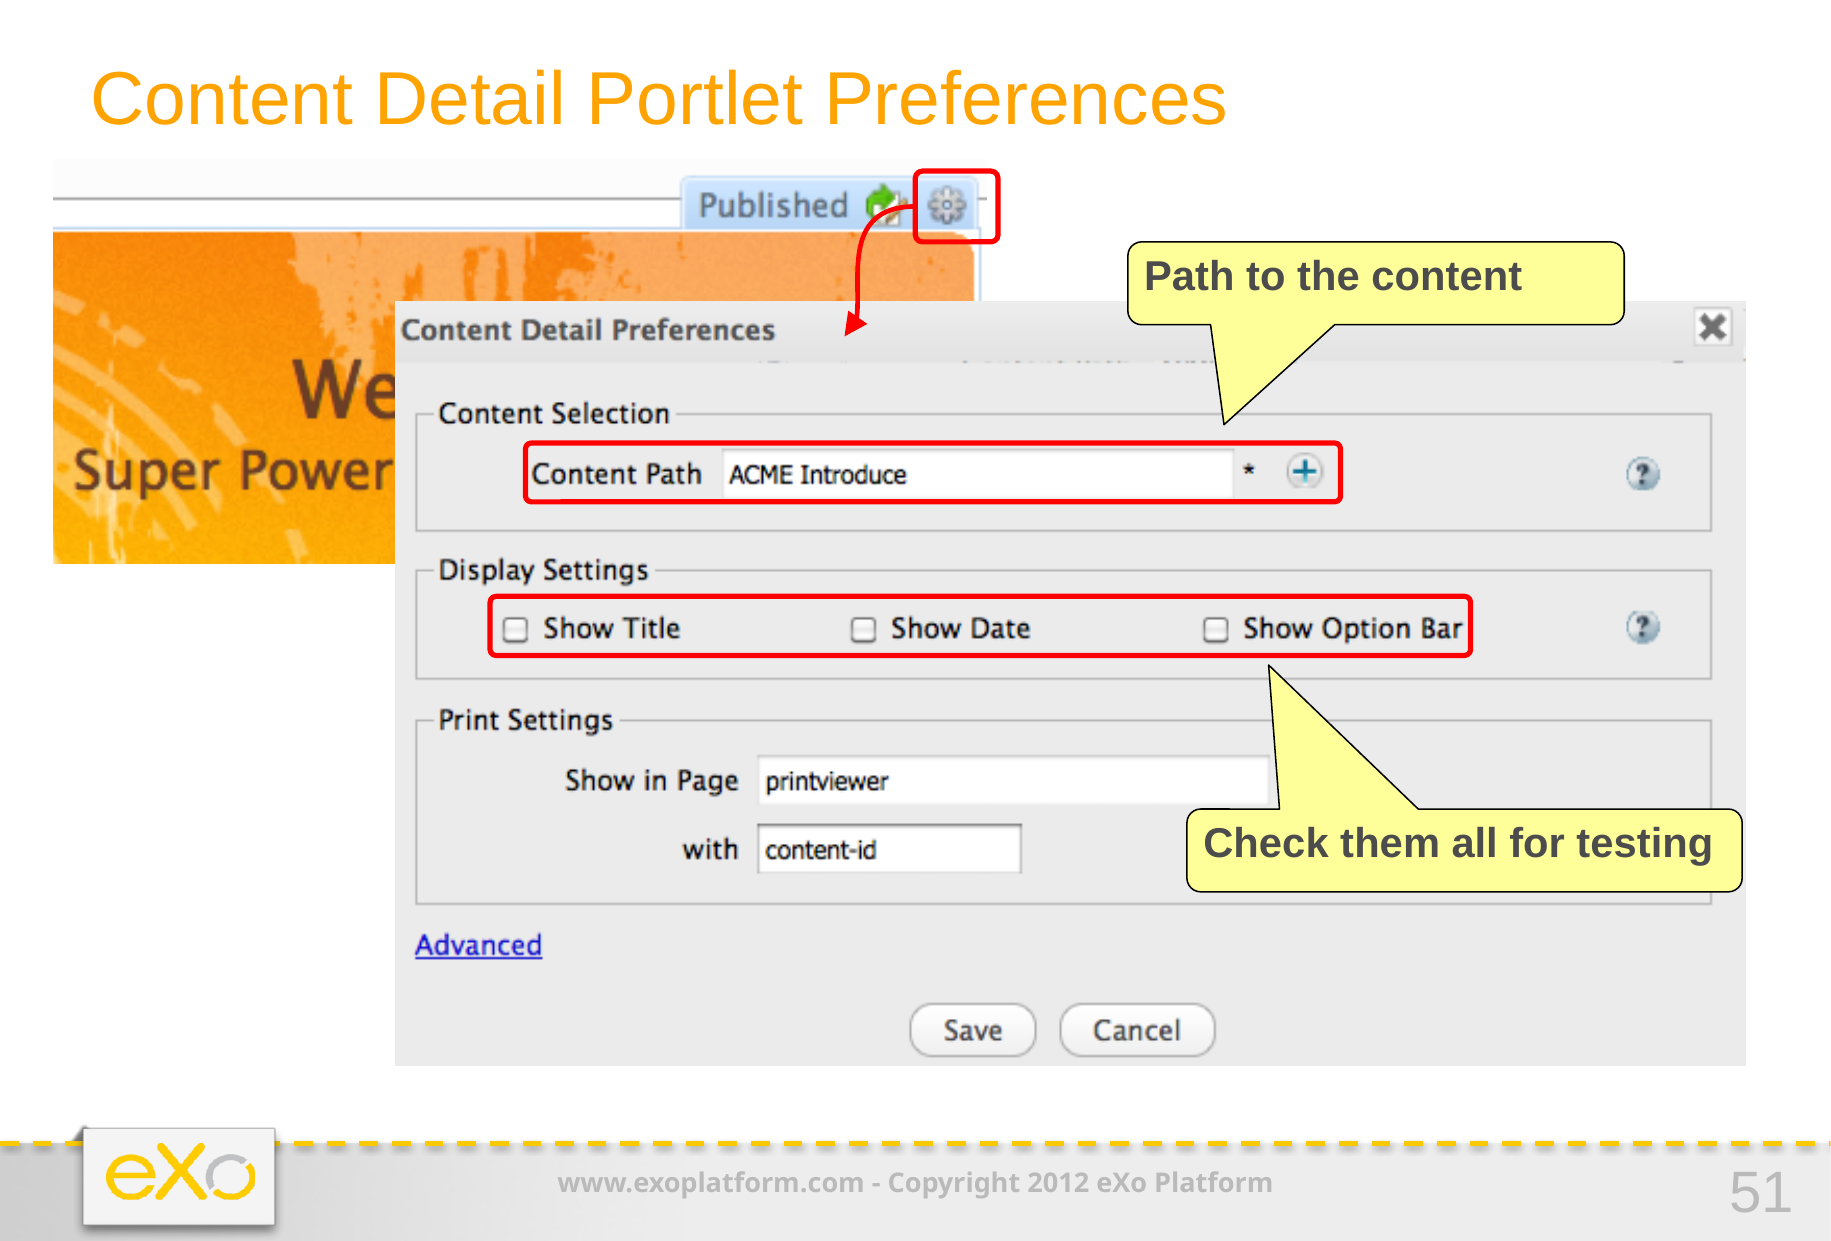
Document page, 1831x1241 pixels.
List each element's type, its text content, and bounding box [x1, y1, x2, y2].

text_box [990, 171, 999, 242]
picture [0, 1113, 1831, 1241]
text_box Content Detail Portlet Preferences [90, 49, 1739, 151]
picture [52, 159, 1746, 1066]
text_box Path to the content [1127, 241, 1625, 299]
text_box [71, 186, 1767, 1077]
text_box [844, 206, 916, 337]
